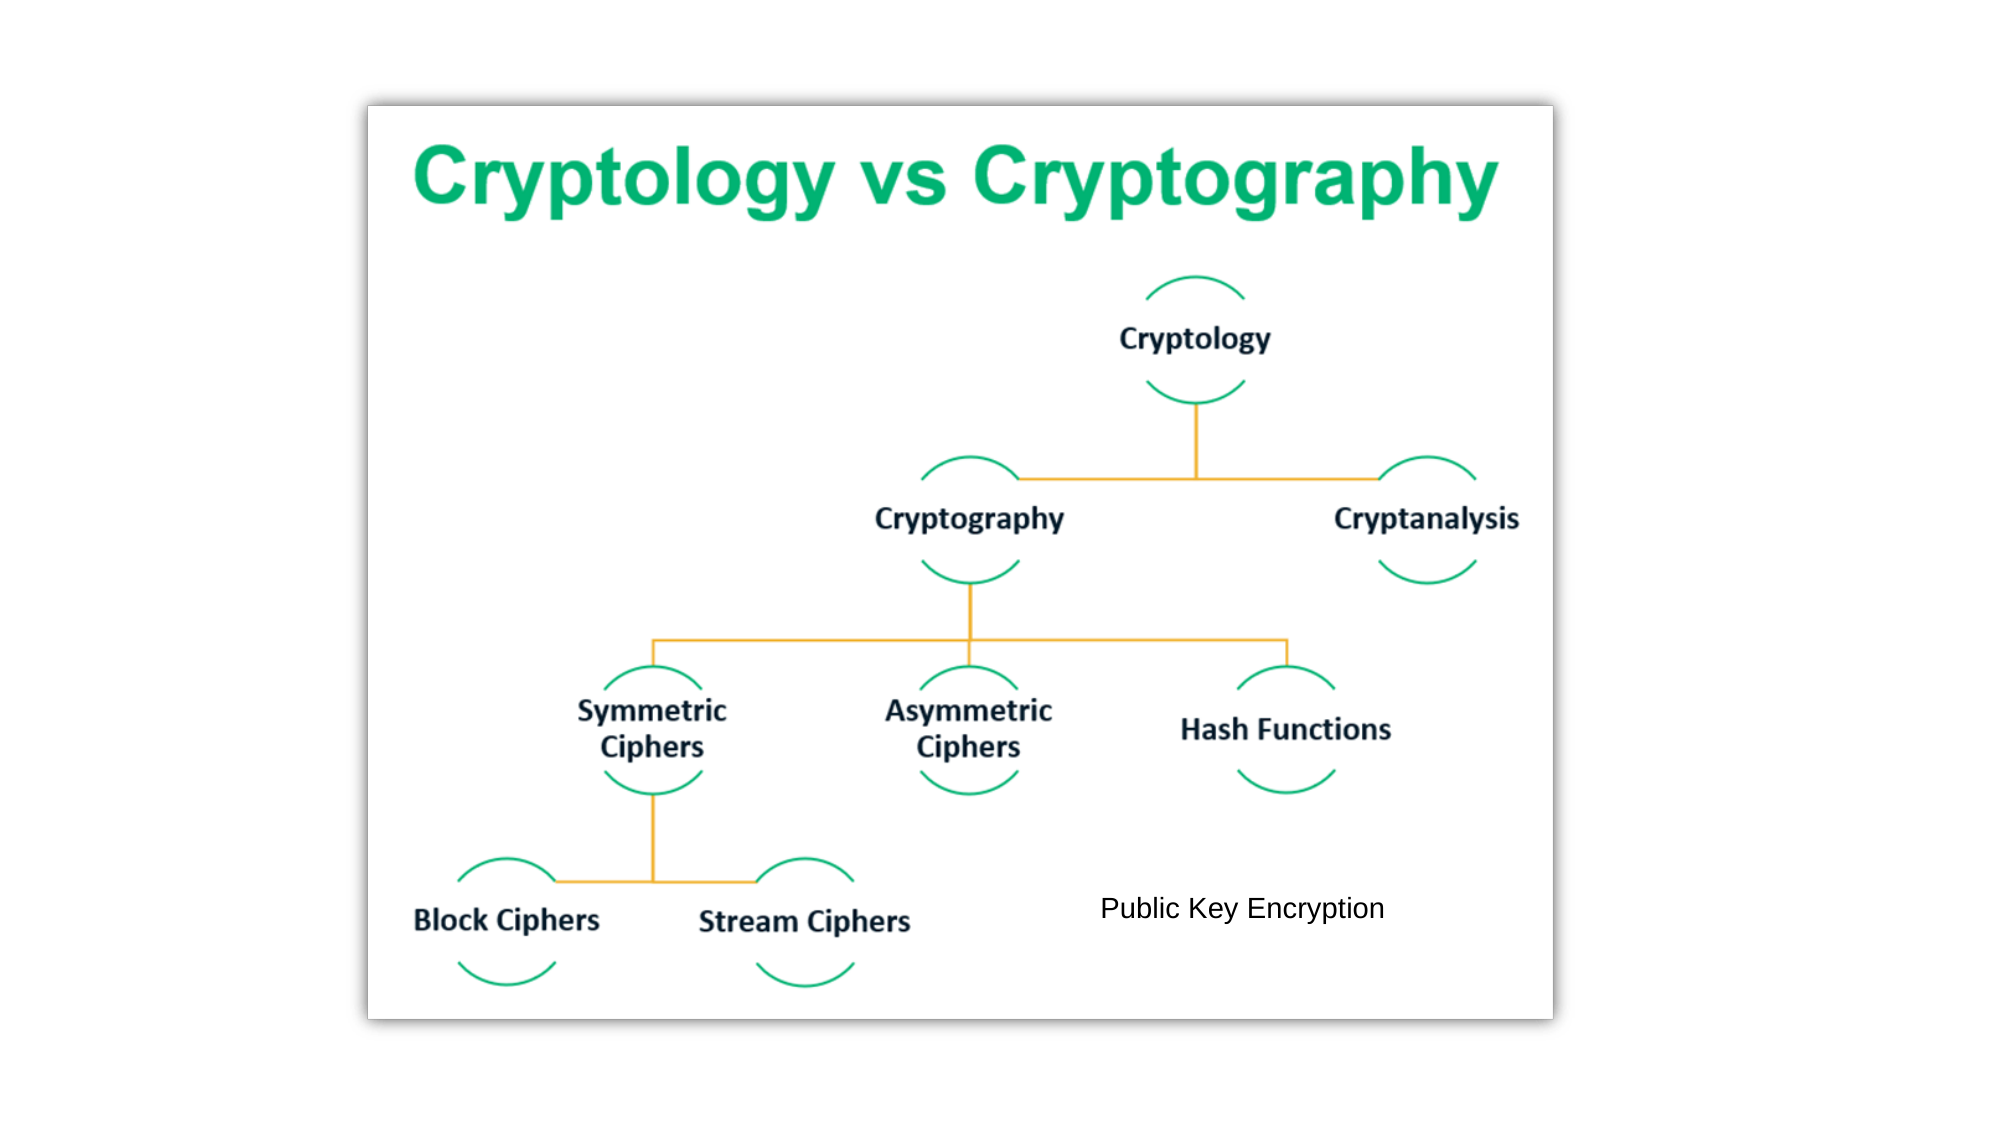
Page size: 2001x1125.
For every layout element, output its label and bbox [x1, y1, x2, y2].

picture [342, 80, 1578, 1045]
